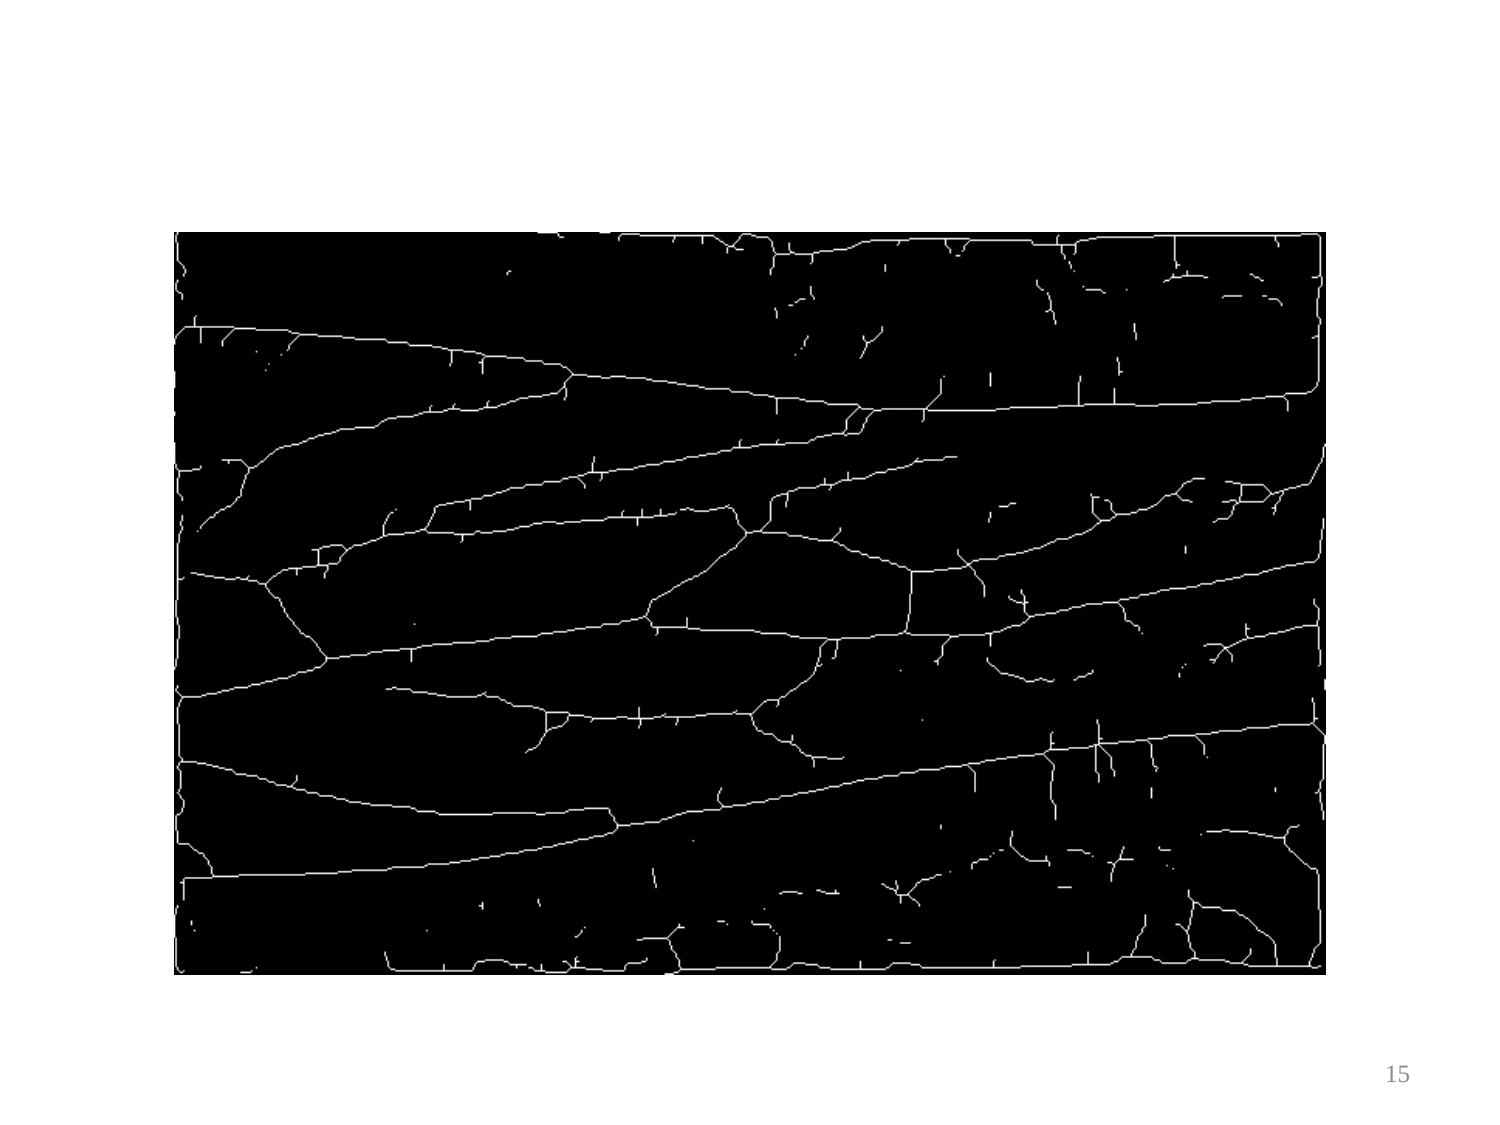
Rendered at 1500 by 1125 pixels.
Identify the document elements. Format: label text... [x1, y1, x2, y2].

slide_number 14 [1074, 1042, 1425, 1103]
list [174, 232, 1326, 976]
